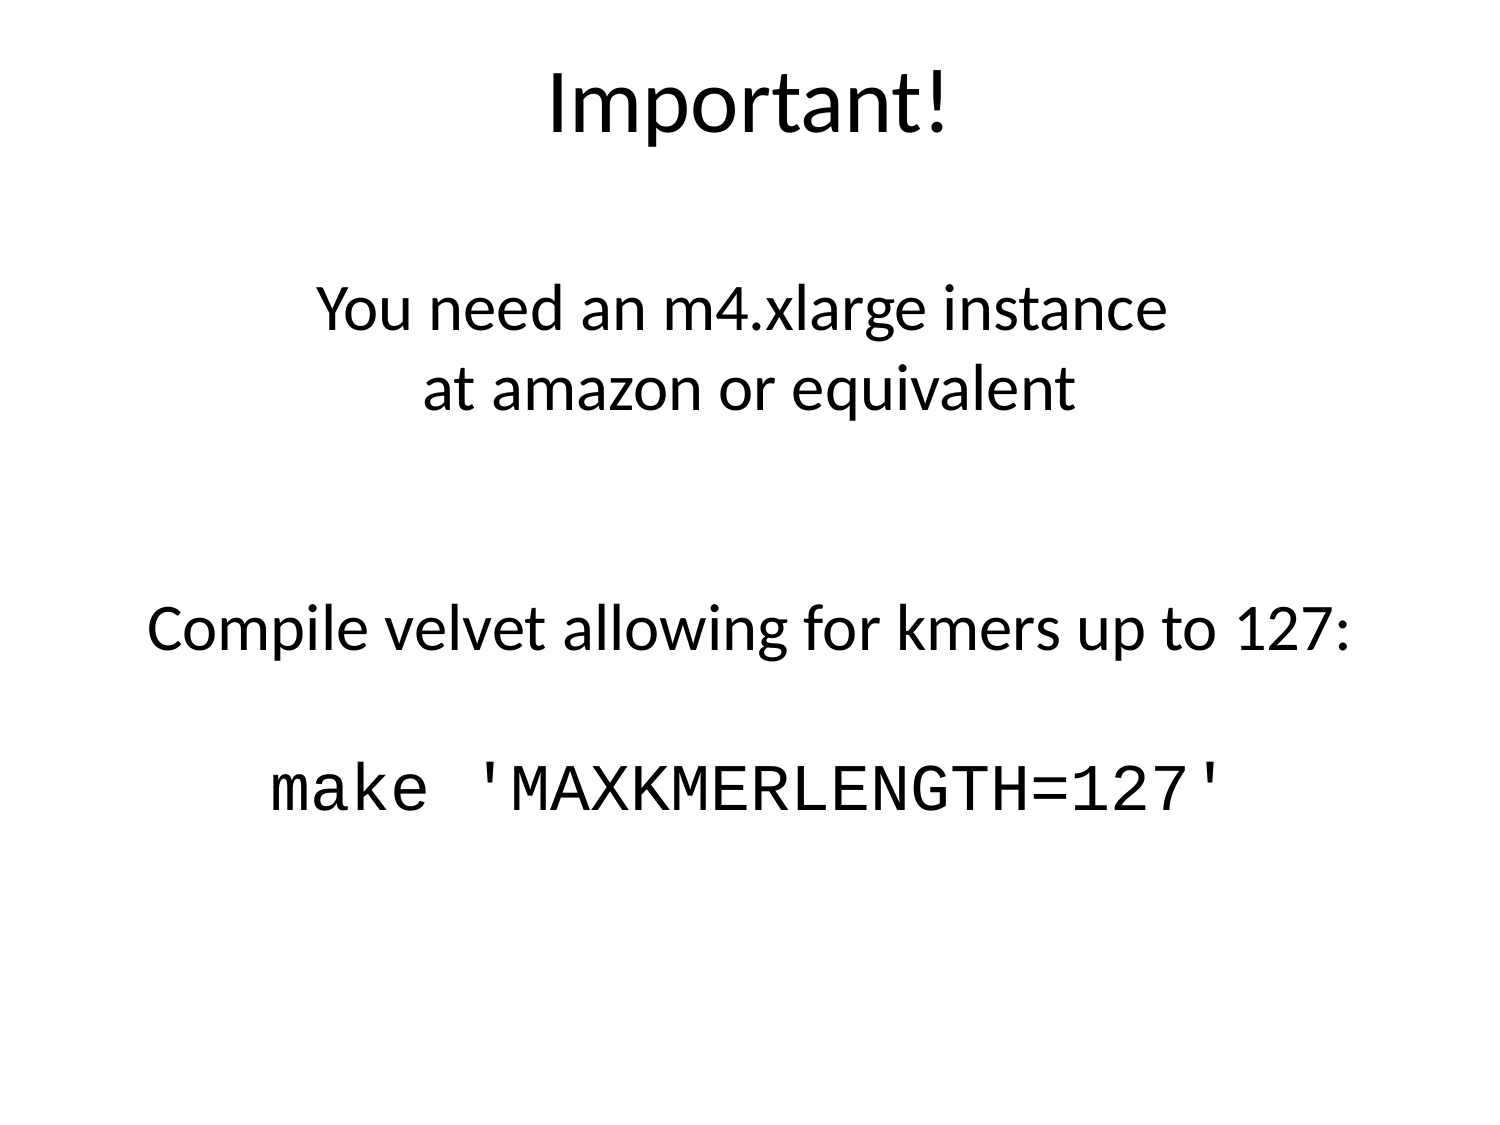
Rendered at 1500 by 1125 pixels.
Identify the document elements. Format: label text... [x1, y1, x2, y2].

text_box You need an m4.xlarge instance at amazon or equivalent Compile velvet allowing for kmers up to 127: make 'MAXKMERLENGTH=127' [74, 256, 1425, 832]
title Important! [75, 1, 1425, 190]
